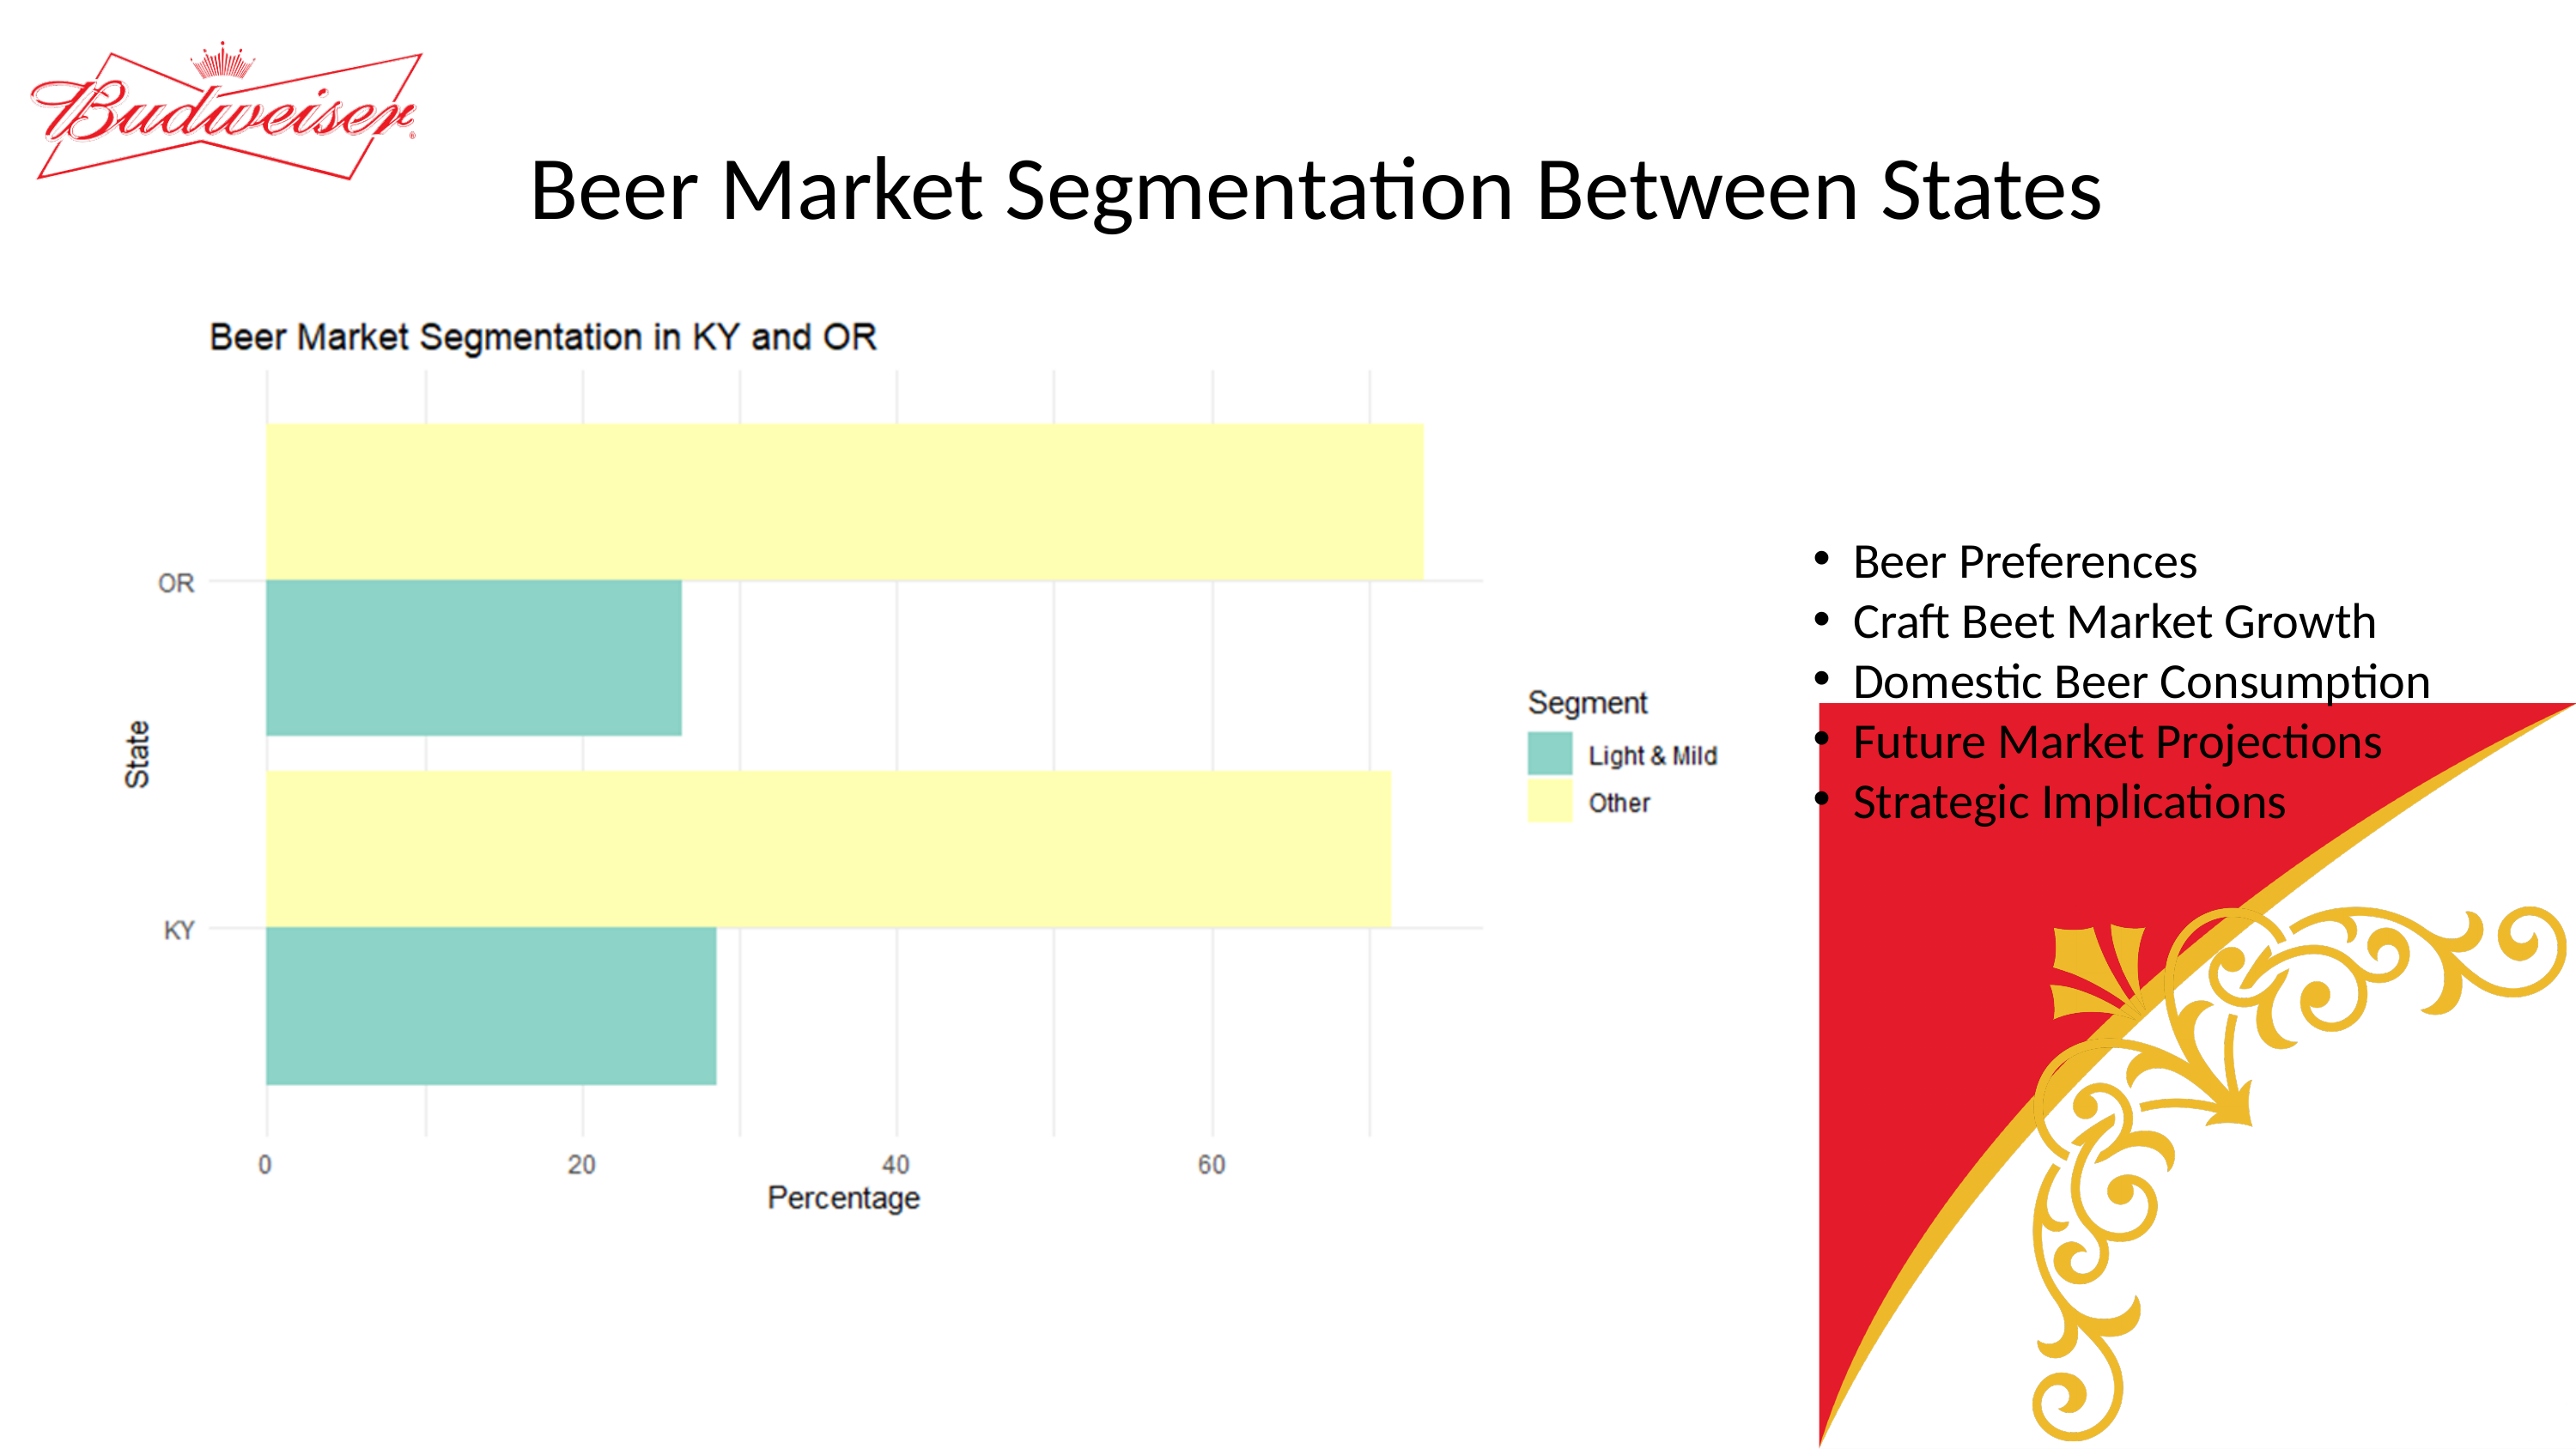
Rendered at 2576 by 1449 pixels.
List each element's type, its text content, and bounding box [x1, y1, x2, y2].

picture [106, 305, 1748, 1229]
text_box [1819, 703, 2576, 1449]
text_box [21, 21, 437, 196]
text_box Beer Preferences Craft Beet Market Growth Domestic Beer Consumption Future Market Projections Strategic Implications [1800, 521, 2576, 835]
text_box Beer Market Segmentation Between States [258, 110, 2374, 238]
